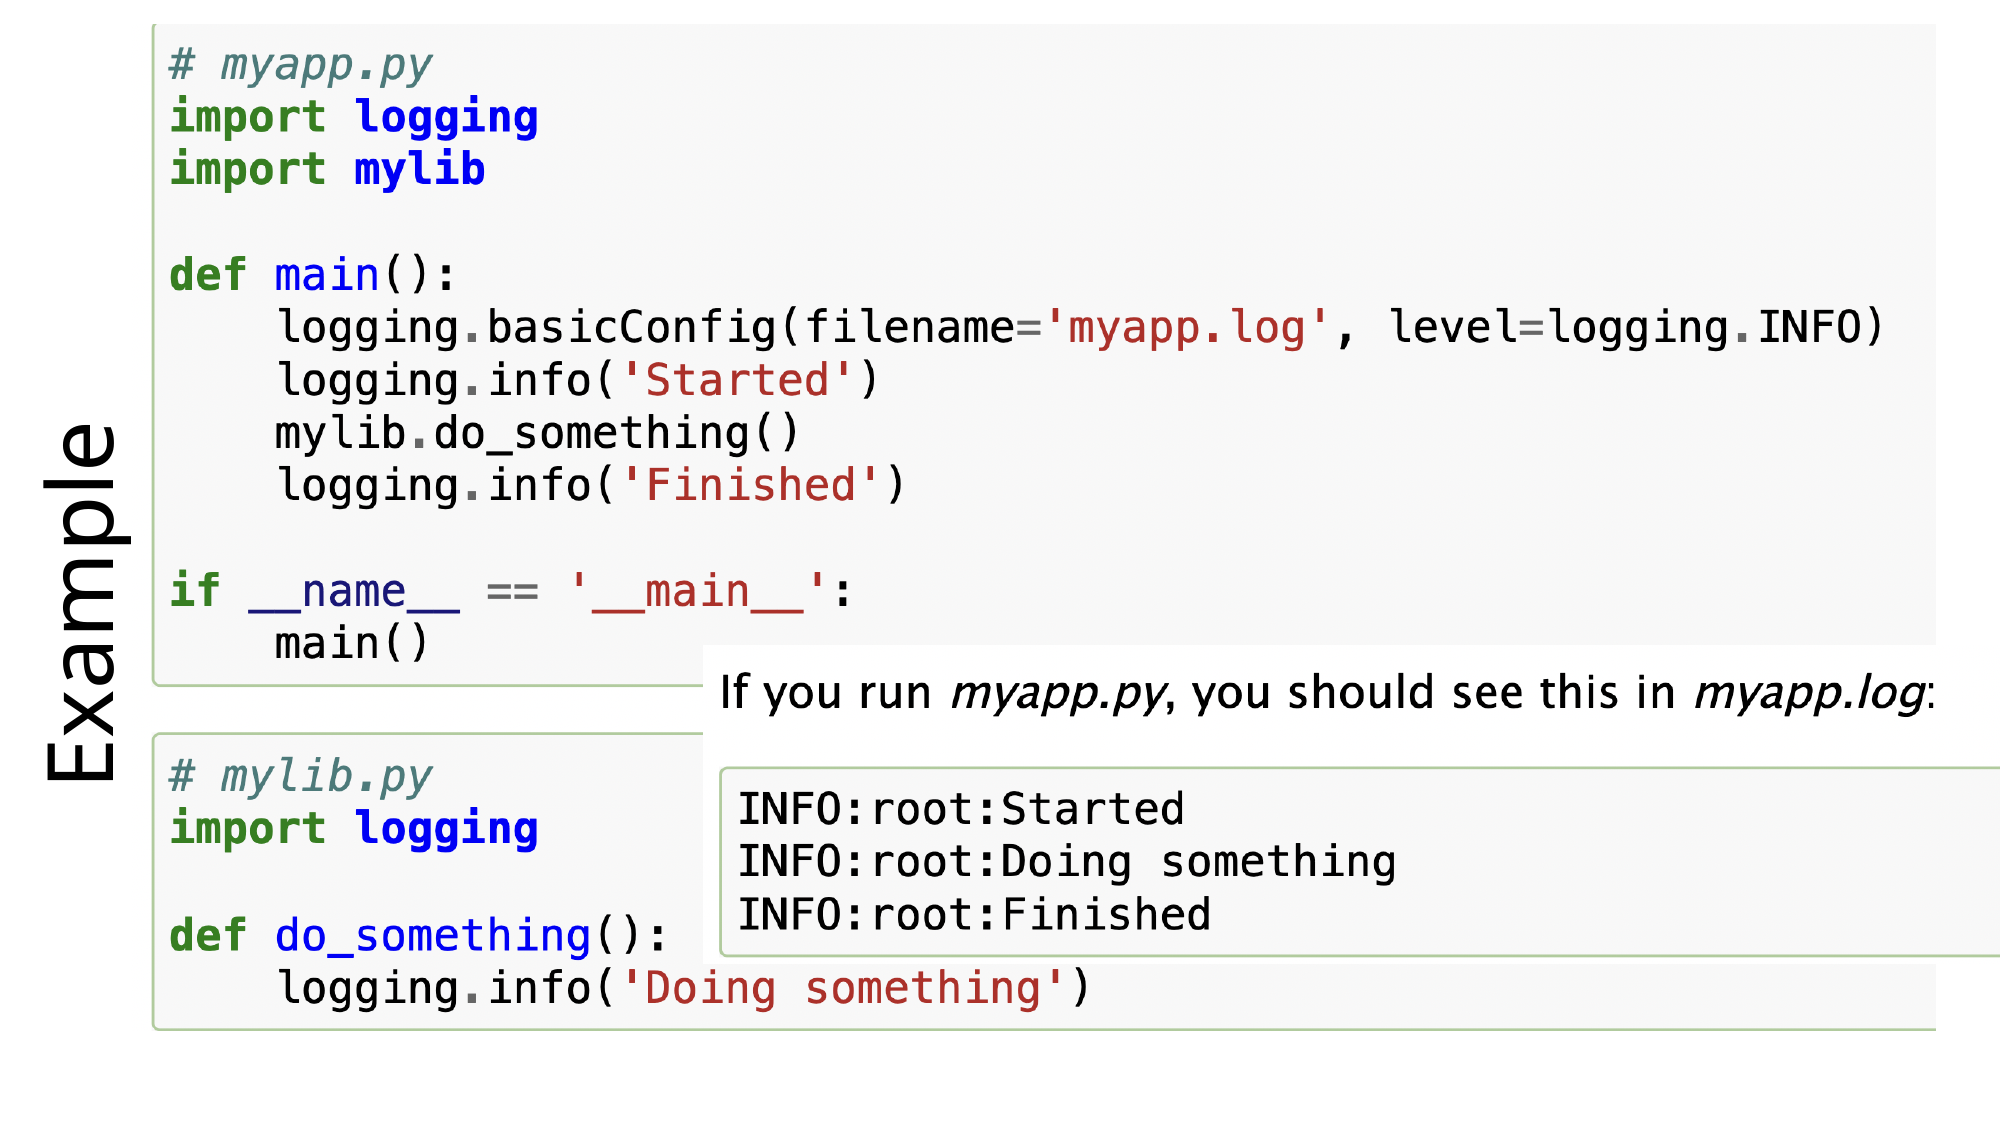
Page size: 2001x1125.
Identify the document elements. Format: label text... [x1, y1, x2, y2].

title Example [23, 41, 131, 805]
picture [131, 24, 2000, 1031]
